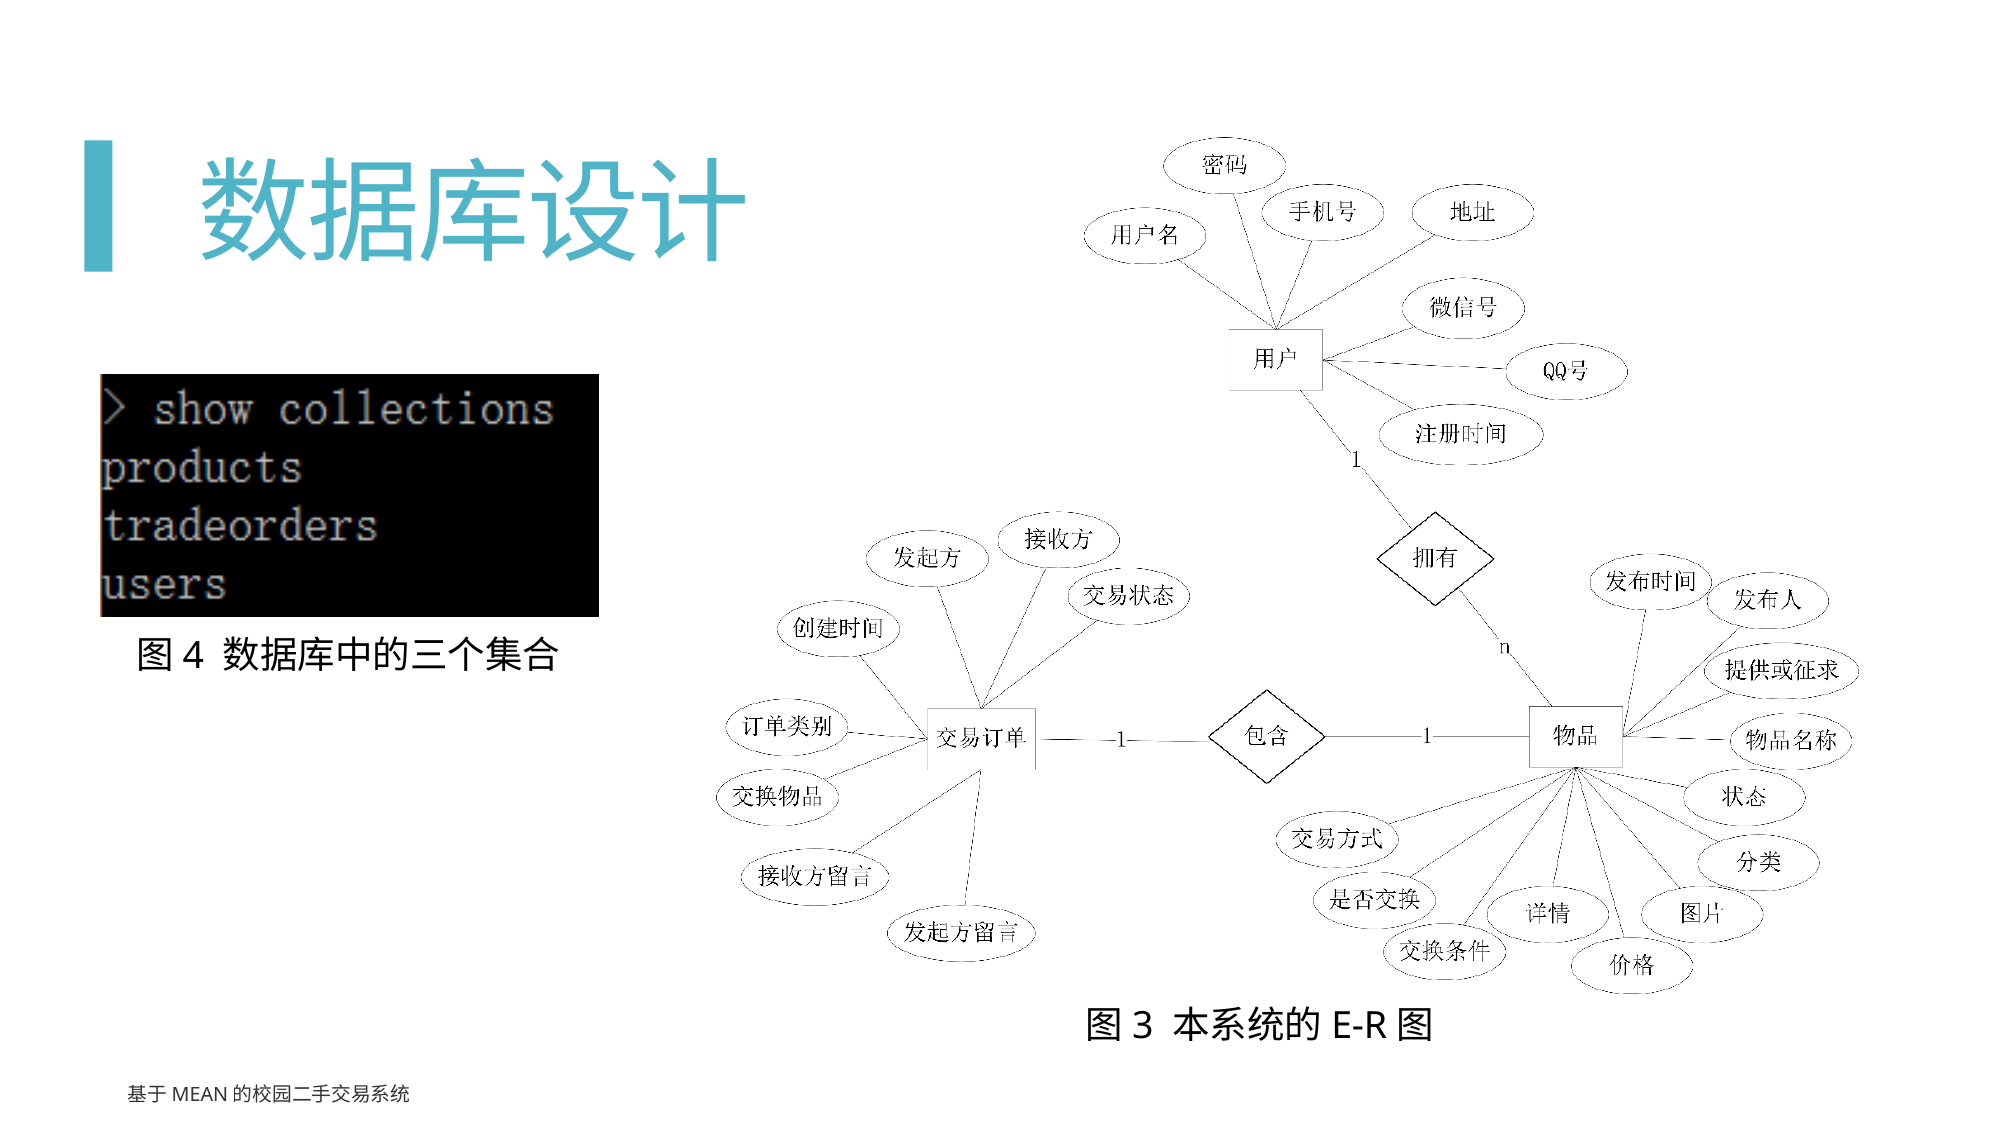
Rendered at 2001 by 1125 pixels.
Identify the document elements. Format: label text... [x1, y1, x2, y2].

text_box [716, 136, 1859, 1055]
footer 基于MEAN的校园二手交易系统 [112, 1075, 938, 1113]
title 数据库设计 [107, 81, 1875, 354]
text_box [98, 374, 599, 685]
text_box [83, 139, 113, 273]
